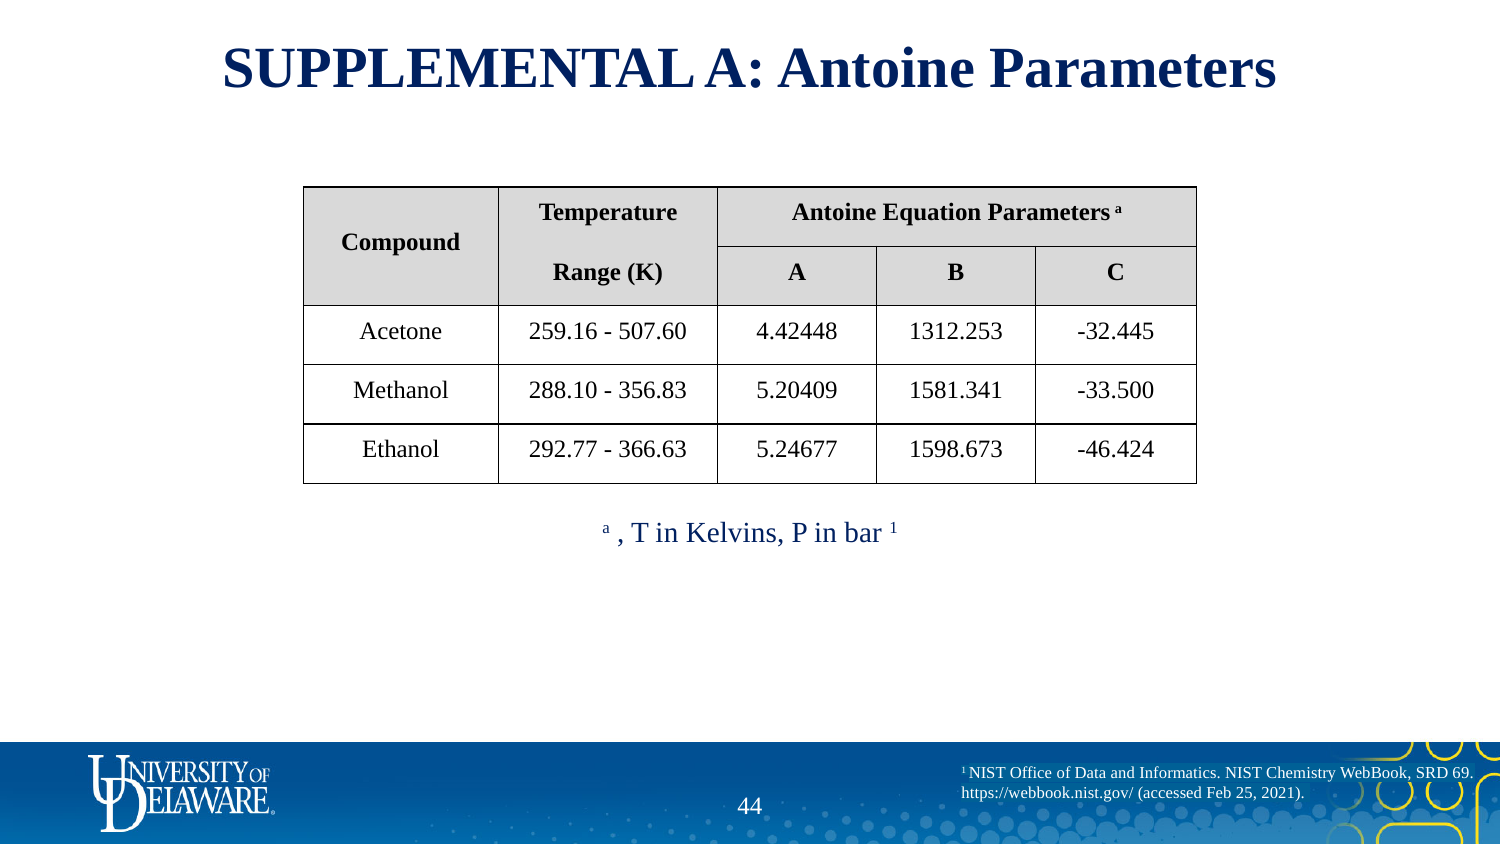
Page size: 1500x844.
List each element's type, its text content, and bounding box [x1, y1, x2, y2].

table_cell C [1036, 247, 1196, 305]
table_cell 4.42448 [718, 306, 876, 364]
picture [0, 0, 1500, 844]
table_header Antoine Equation Parameters a [718, 188, 1196, 246]
table_cell 5.20409 [718, 365, 876, 423]
table_cell -32.445 [1036, 306, 1196, 364]
table_cell 288.10 - 356.83 [499, 365, 717, 423]
table_cell Acetone [304, 306, 498, 364]
text_box SUPPLEMENTAL A: Antoine Parameters [121, 21, 1379, 107]
table_header Temperature [499, 188, 717, 246]
table_cell Methanol [304, 365, 498, 423]
table_cell 259.16 - 507.60 [499, 306, 717, 364]
table_cell -46.424 [1036, 425, 1196, 483]
table_cell 292.77 - 366.63 [499, 425, 717, 483]
slide_number 43 [575, 782, 925, 828]
table_cell Ethanol [304, 425, 498, 483]
table_cell A [718, 247, 876, 305]
table_cell 5.24677 [718, 425, 876, 483]
table_cell Range (K) [499, 246, 717, 305]
table_cell 1581.341 [877, 365, 1035, 423]
table_header Compound [304, 188, 498, 305]
table_cell -33.500 [1036, 365, 1196, 423]
table_cell 1598.673 [877, 425, 1035, 483]
table_cell 1312.253 [877, 306, 1035, 364]
text_box 1 NIST Office of Data and Informatics. NIST Chemistry WebBook, SRD 69. https://webbook.nist.gov/ (accessed Feb 25, 2021). [946, 754, 1500, 809]
table_cell B [877, 247, 1035, 305]
